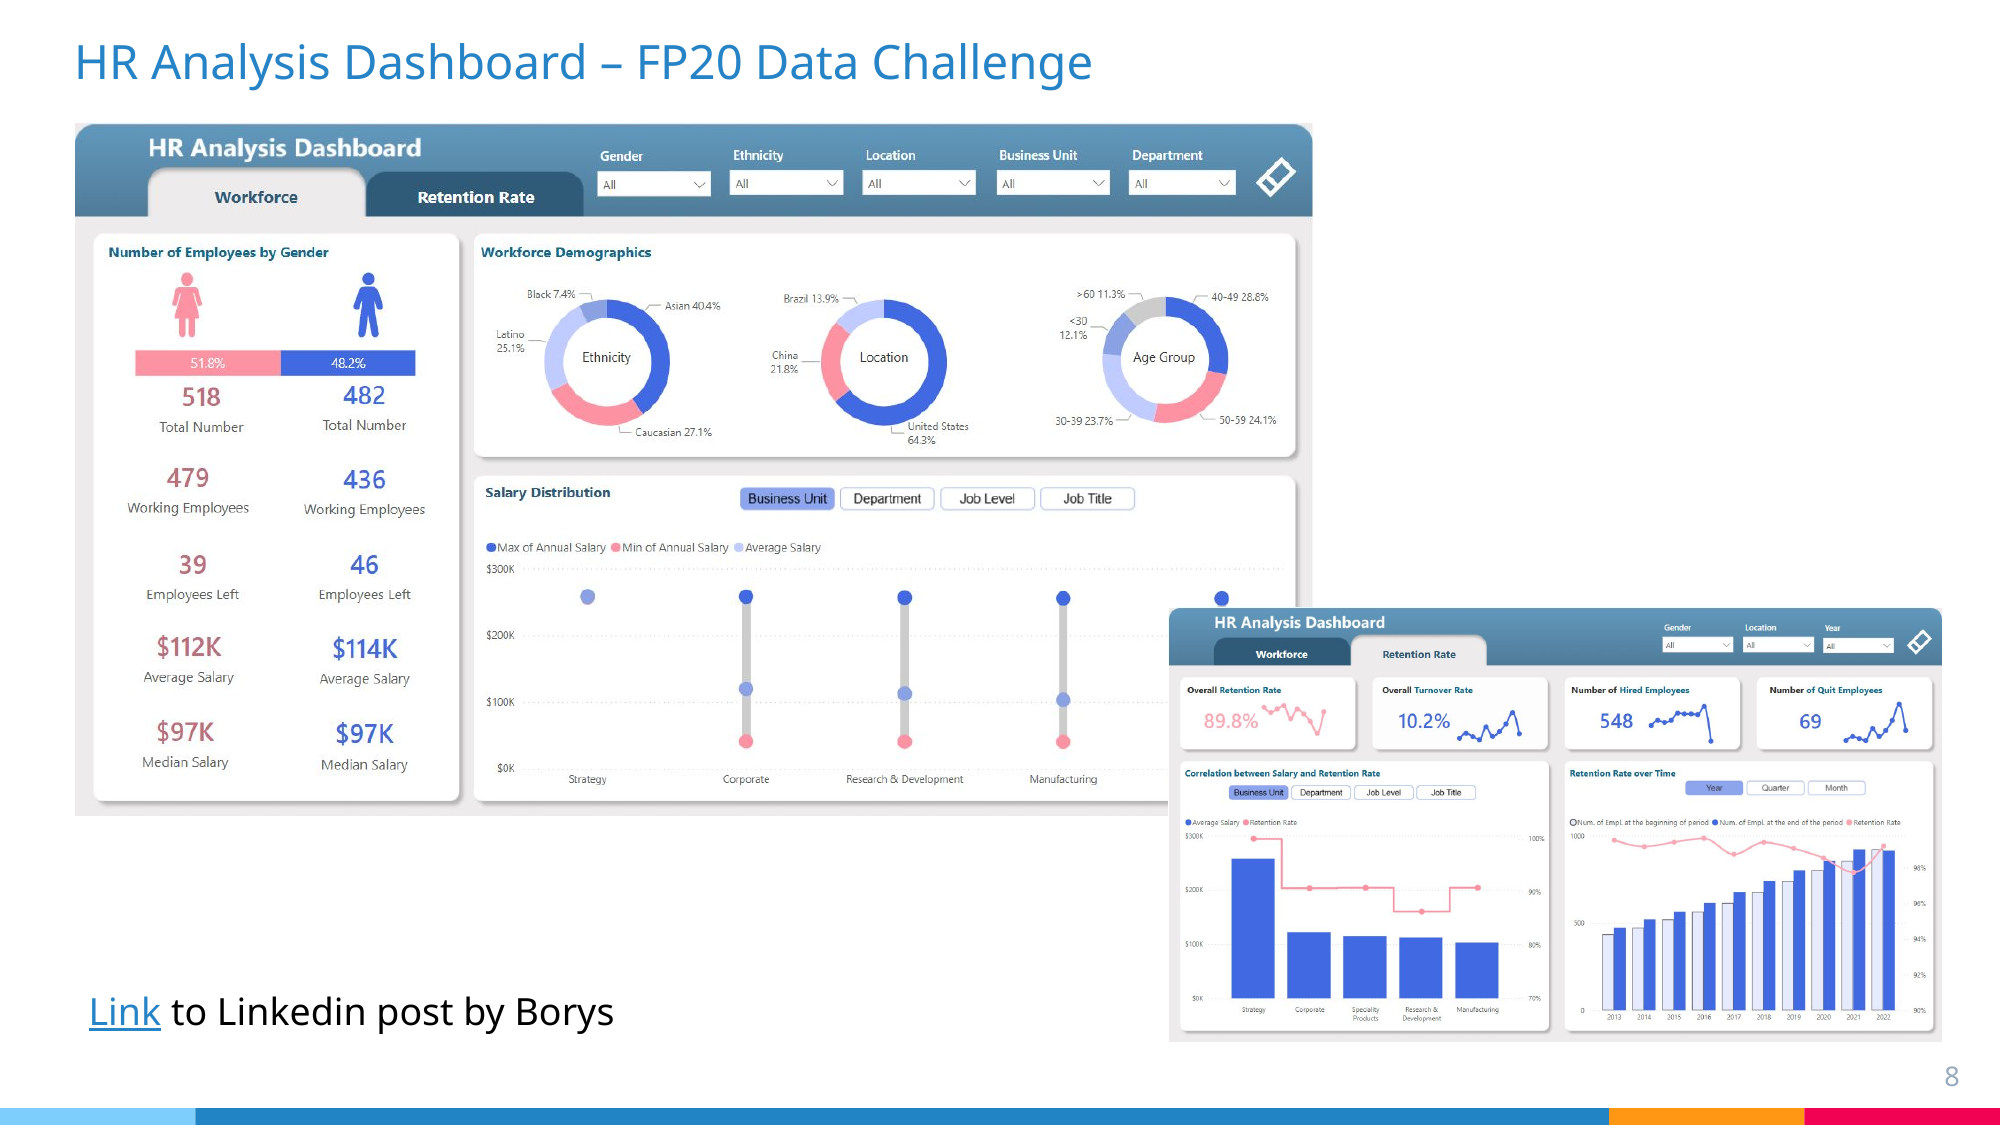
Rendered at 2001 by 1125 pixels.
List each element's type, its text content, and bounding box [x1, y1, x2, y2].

text_box Link to Linkedin post by Borys [73, 935, 1164, 1047]
slide_number 8 [1854, 1043, 1975, 1113]
picture [75, 123, 1942, 1042]
title HR Analysis Dashboard – FP20 Data Challenge [59, 16, 1975, 104]
